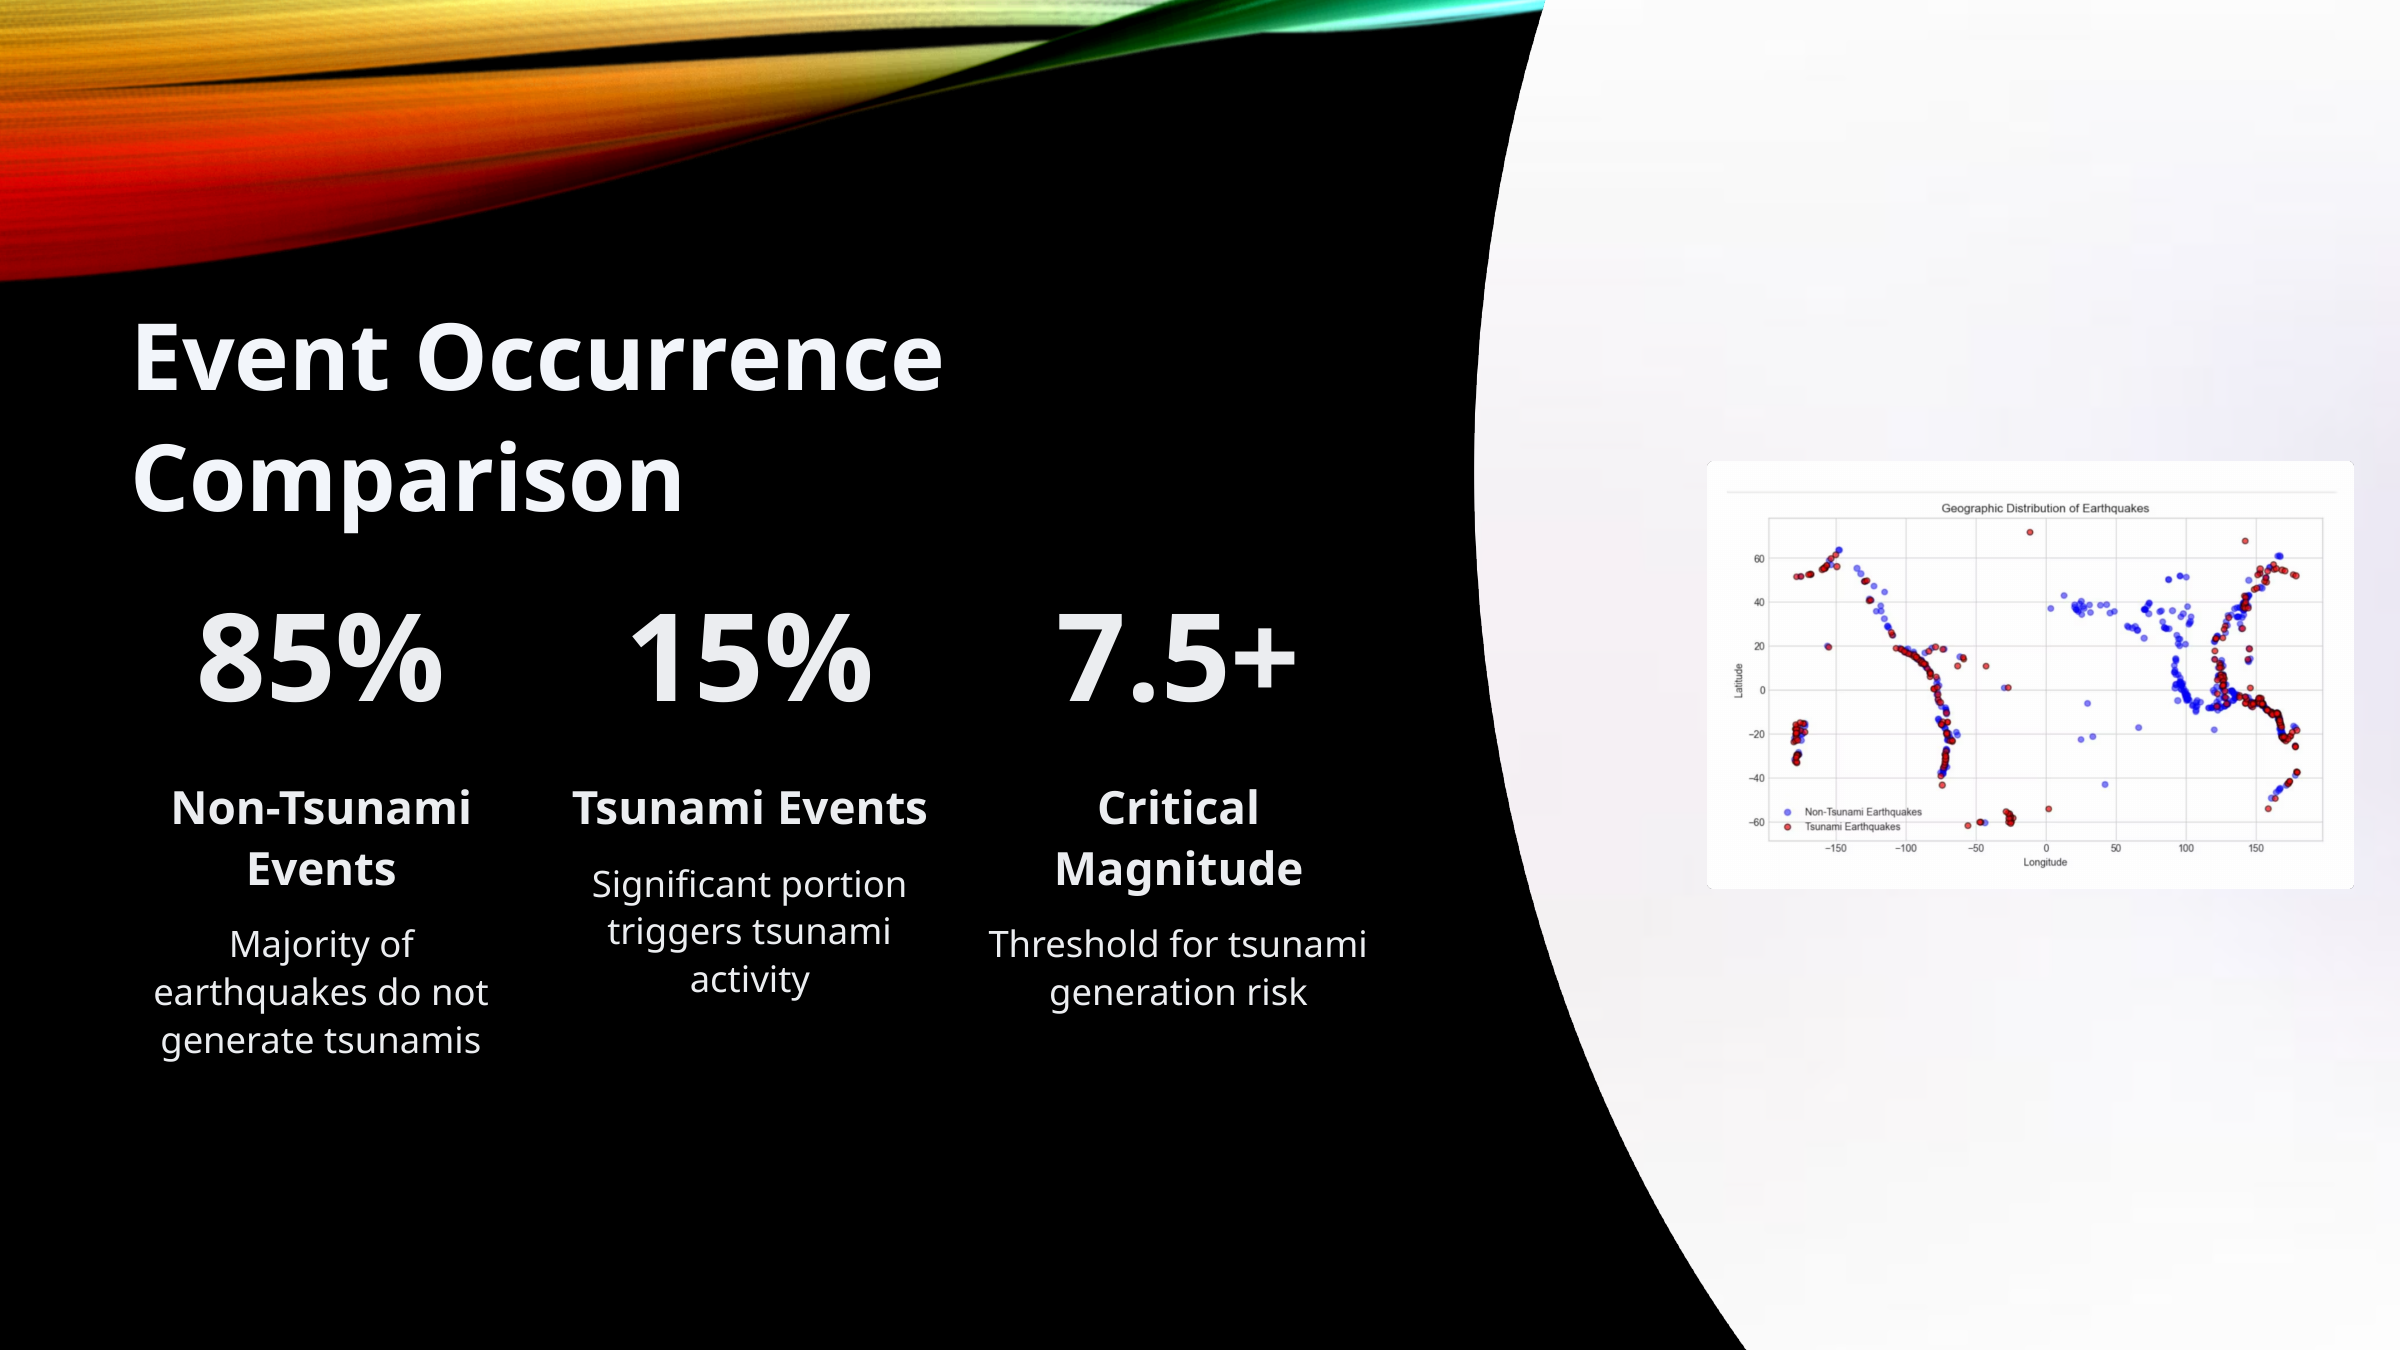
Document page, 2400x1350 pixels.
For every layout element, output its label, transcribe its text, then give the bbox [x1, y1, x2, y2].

text_box Non-Tsunami Events [130, 773, 513, 895]
text_box 85% [130, 604, 513, 728]
text_box Event Occurrence Comparison [130, 288, 1370, 530]
text_box 7.5+ [987, 604, 1370, 728]
text_box Significant portion triggers tsunami activity [558, 856, 941, 1002]
text_box Threshold for tsunami generation risk [987, 916, 1370, 1014]
text_box Majority of earthquakes do not generate tsunamis [130, 916, 513, 1062]
text_box 15% [558, 604, 941, 728]
picture [0, 0, 2400, 1350]
text_box Tsunami Events [558, 773, 941, 834]
text_box Critical Magnitude [987, 773, 1370, 895]
